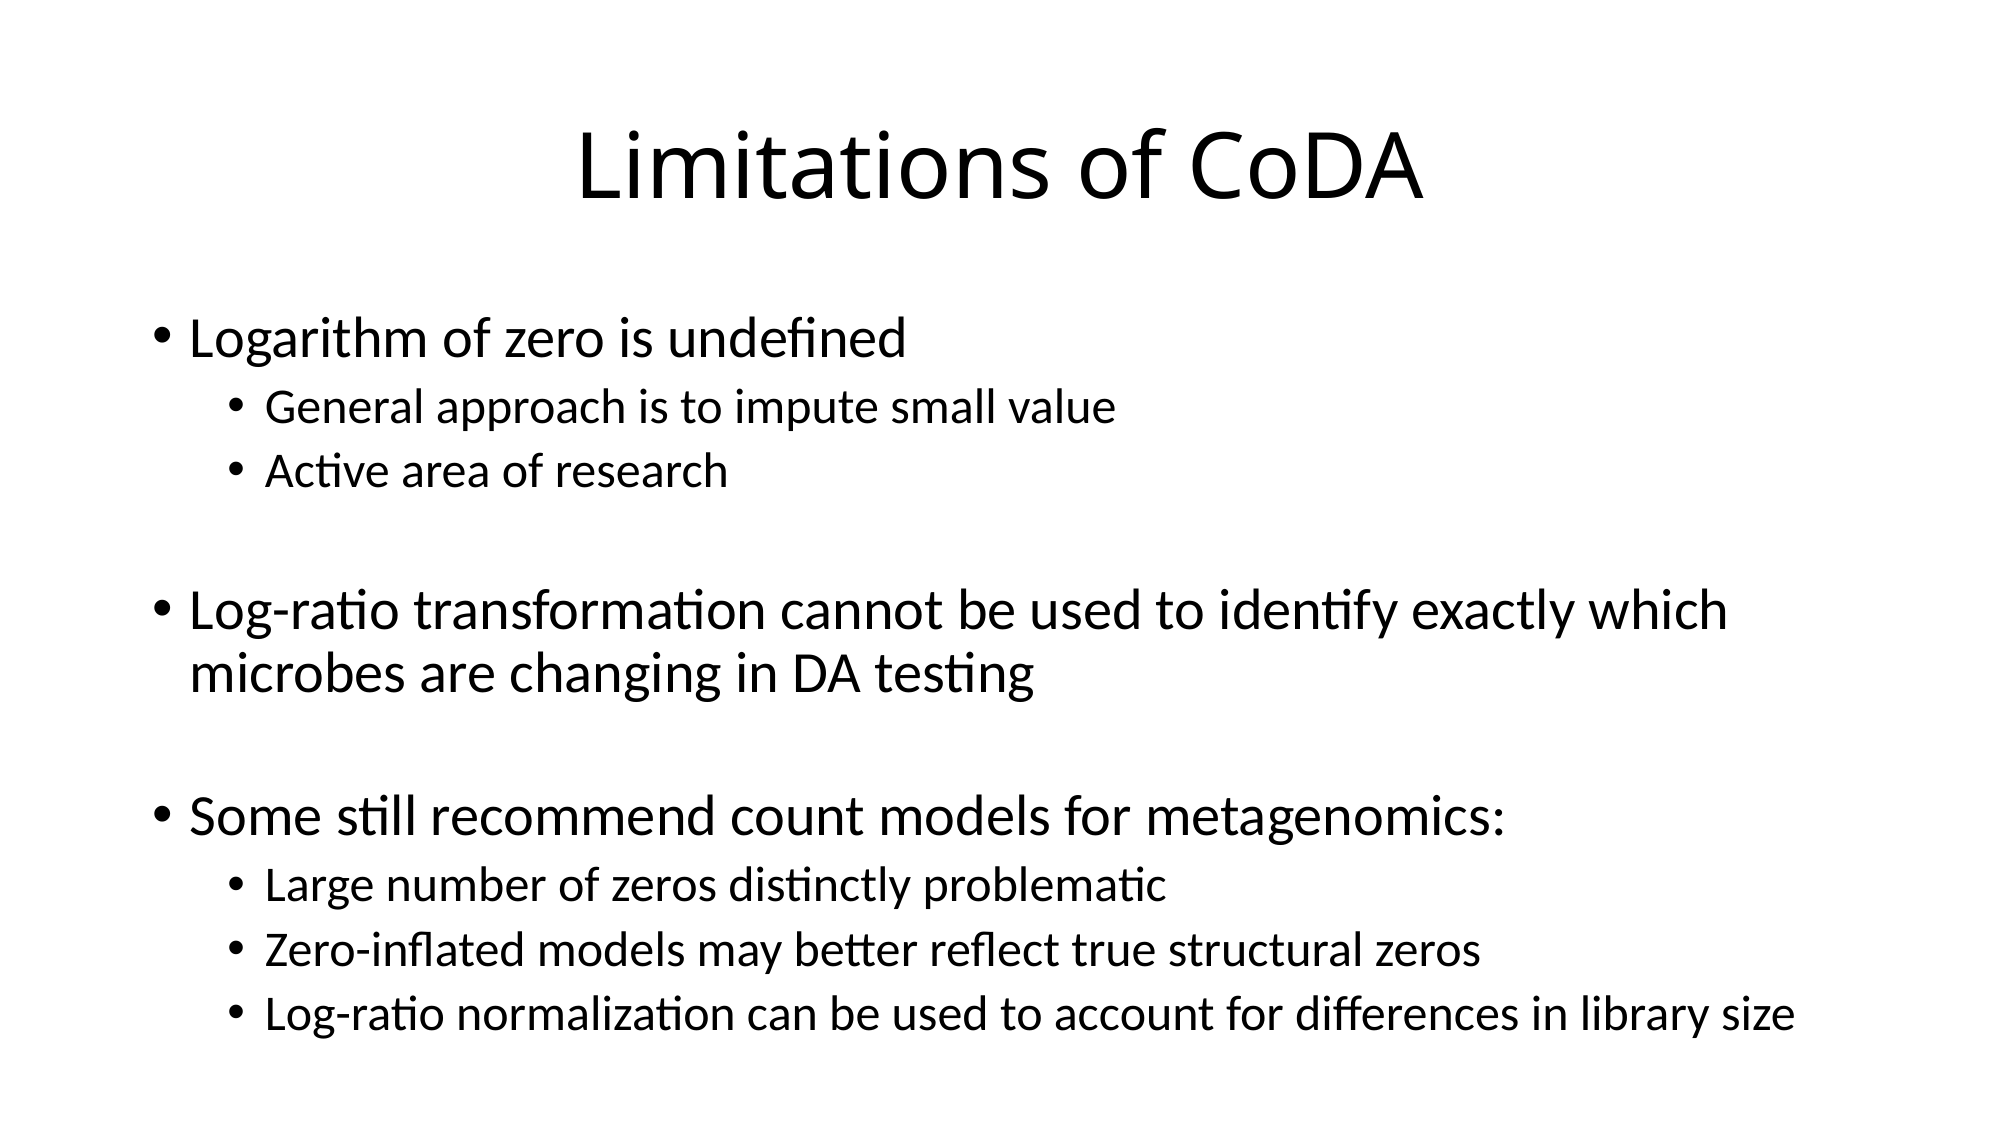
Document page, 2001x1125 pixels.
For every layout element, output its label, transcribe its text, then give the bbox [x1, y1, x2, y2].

title Limitations of CoDA [137, 59, 1863, 278]
list Logarithm of zero is undefined General approach is to impute small value Active area of research Log-ratio transformation cannot be used to identify exactly which microbes are changing in DA testing Some still recommend count models for metagenomics: Large number of zeros distinctly problematic Zero-inflated models may better reflect true structural zeros Log-ratio normalization can be used to account for differences in library size [137, 299, 1902, 1089]
